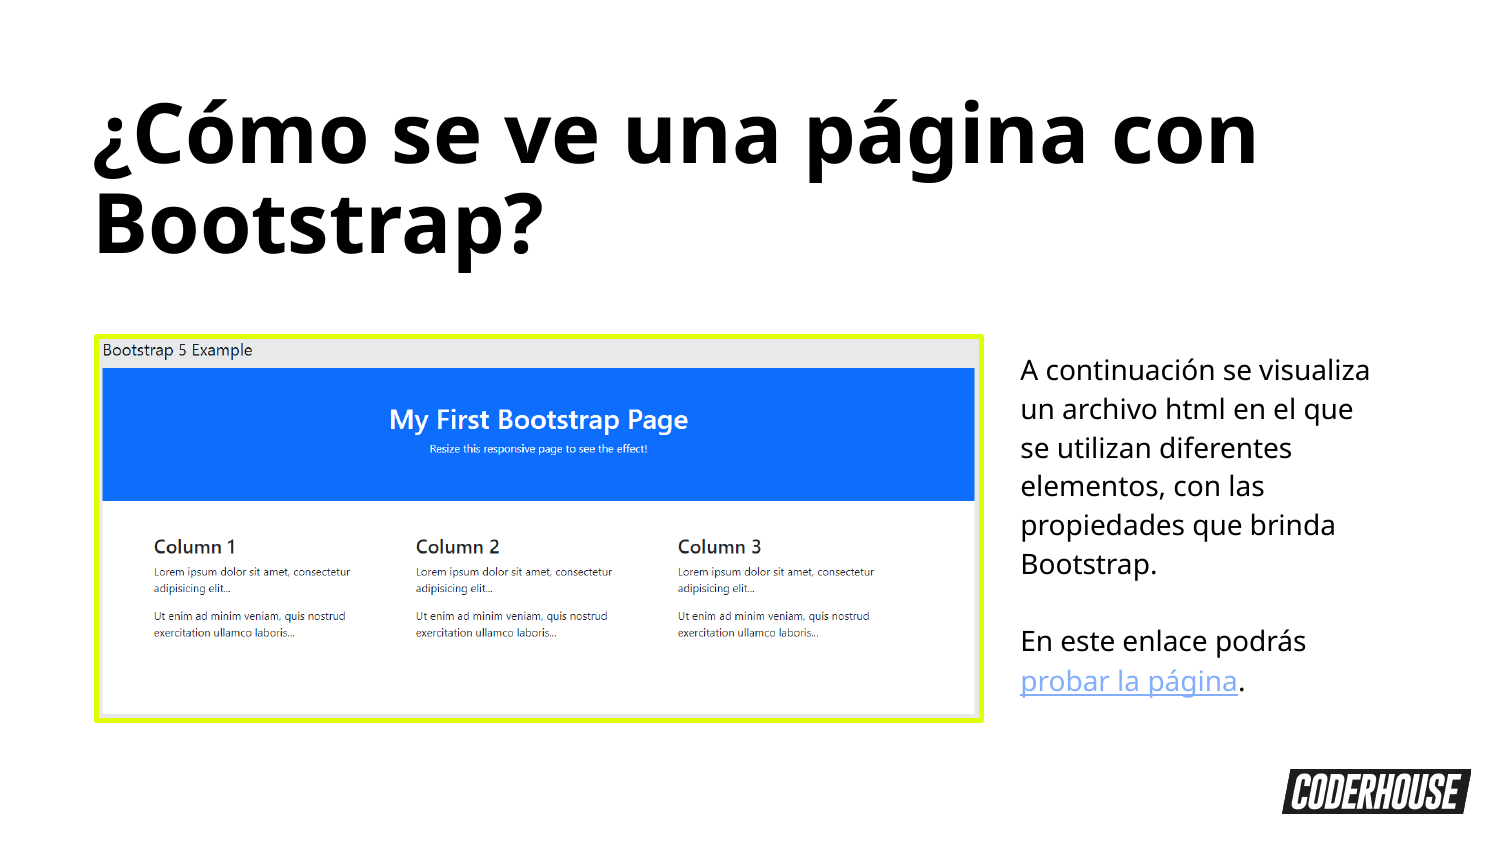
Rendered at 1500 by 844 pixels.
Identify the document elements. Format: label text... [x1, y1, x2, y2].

text_box A continuación se visualiza un archivo html en el que se utilizan diferentes elementos, con las propiedades que brinda Bootstrap. En este enlace podrás probar la página. [1005, 332, 1391, 717]
text_box ¿Cómo se ve una página con Bootstrap? [77, 76, 1422, 287]
picture [1281, 769, 1471, 814]
picture [98, 338, 980, 719]
